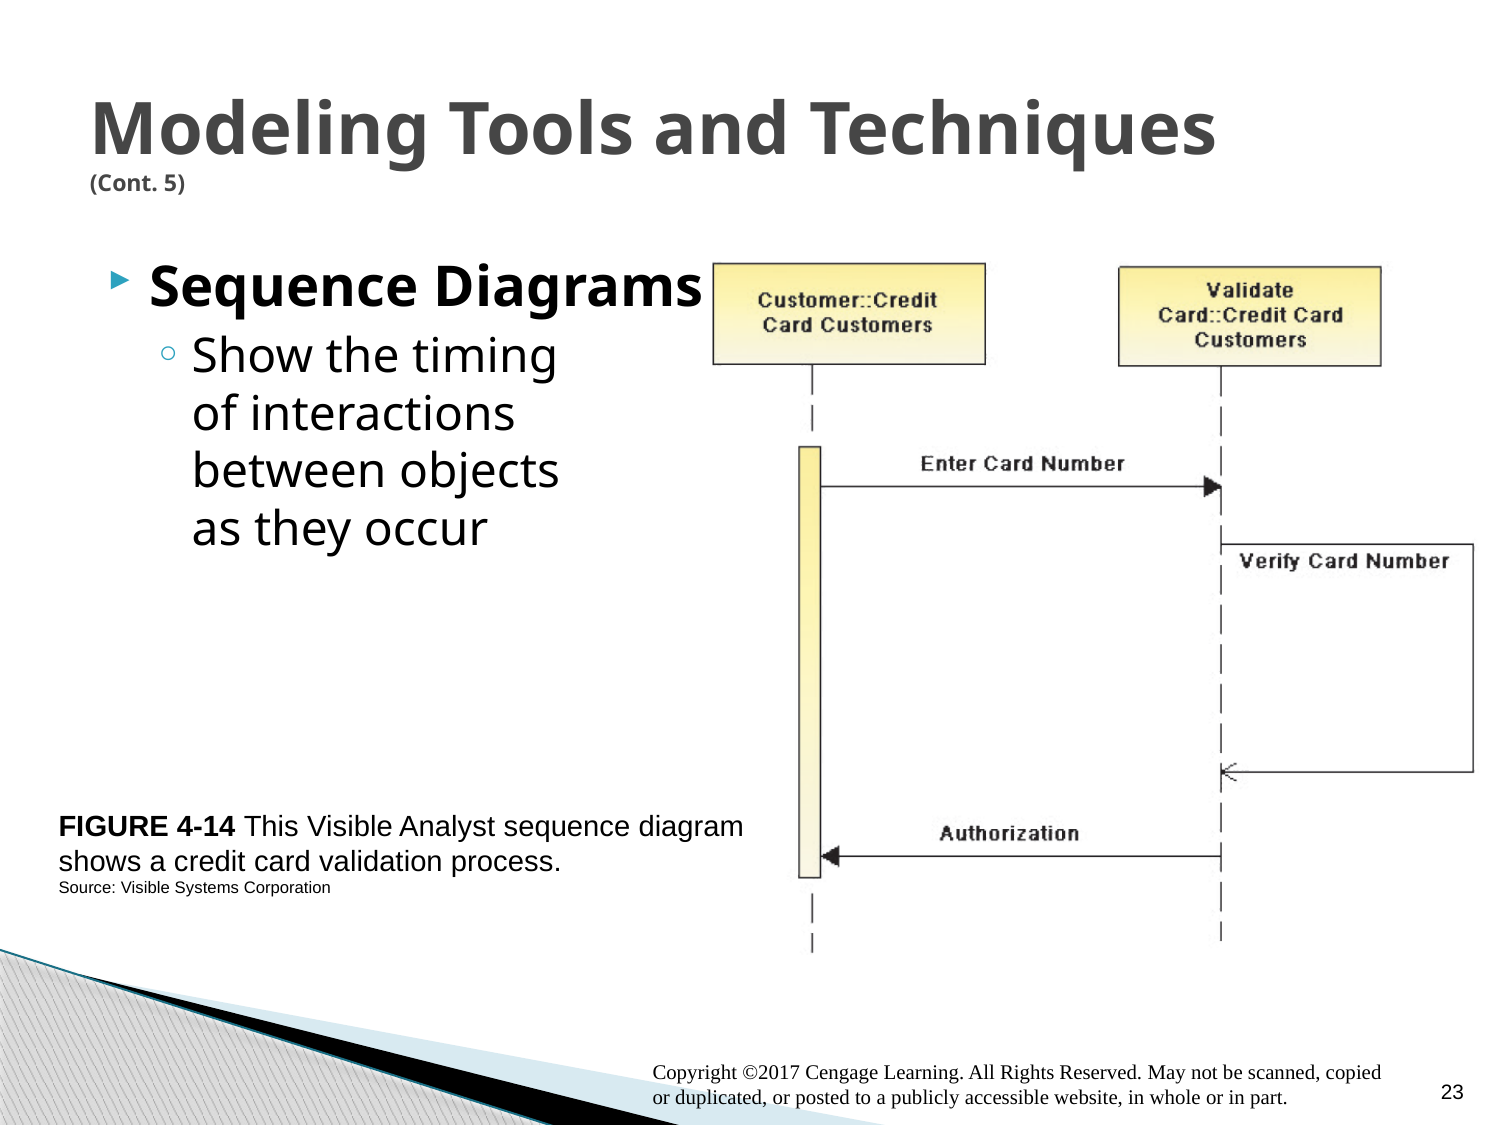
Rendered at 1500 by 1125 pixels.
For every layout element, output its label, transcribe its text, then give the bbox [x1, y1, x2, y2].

list Sequence Diagrams Show the timing of interactions between objects as they occur [75, 905, 775, 1050]
picture [712, 257, 1500, 959]
text_box FIGURE 4-14 This Visible Analyst sequence diagram shows a credit card validation process. Source: Visible Systems Corporation [43, 799, 706, 905]
title Modeling Tools and Techniques (Cont. 5) [75, 45, 1425, 233]
list Sequence Diagrams Show the timing of interactions between objects as they occur [75, 243, 775, 799]
footer Copyright ©2017 Cengage Learning. All Rights Reserved. May not be scanned, copied or duplicated, or posted to a publicly accessible website, in whole or in part. [637, 1051, 1419, 1112]
slide_number 23 [1419, 1051, 1479, 1112]
